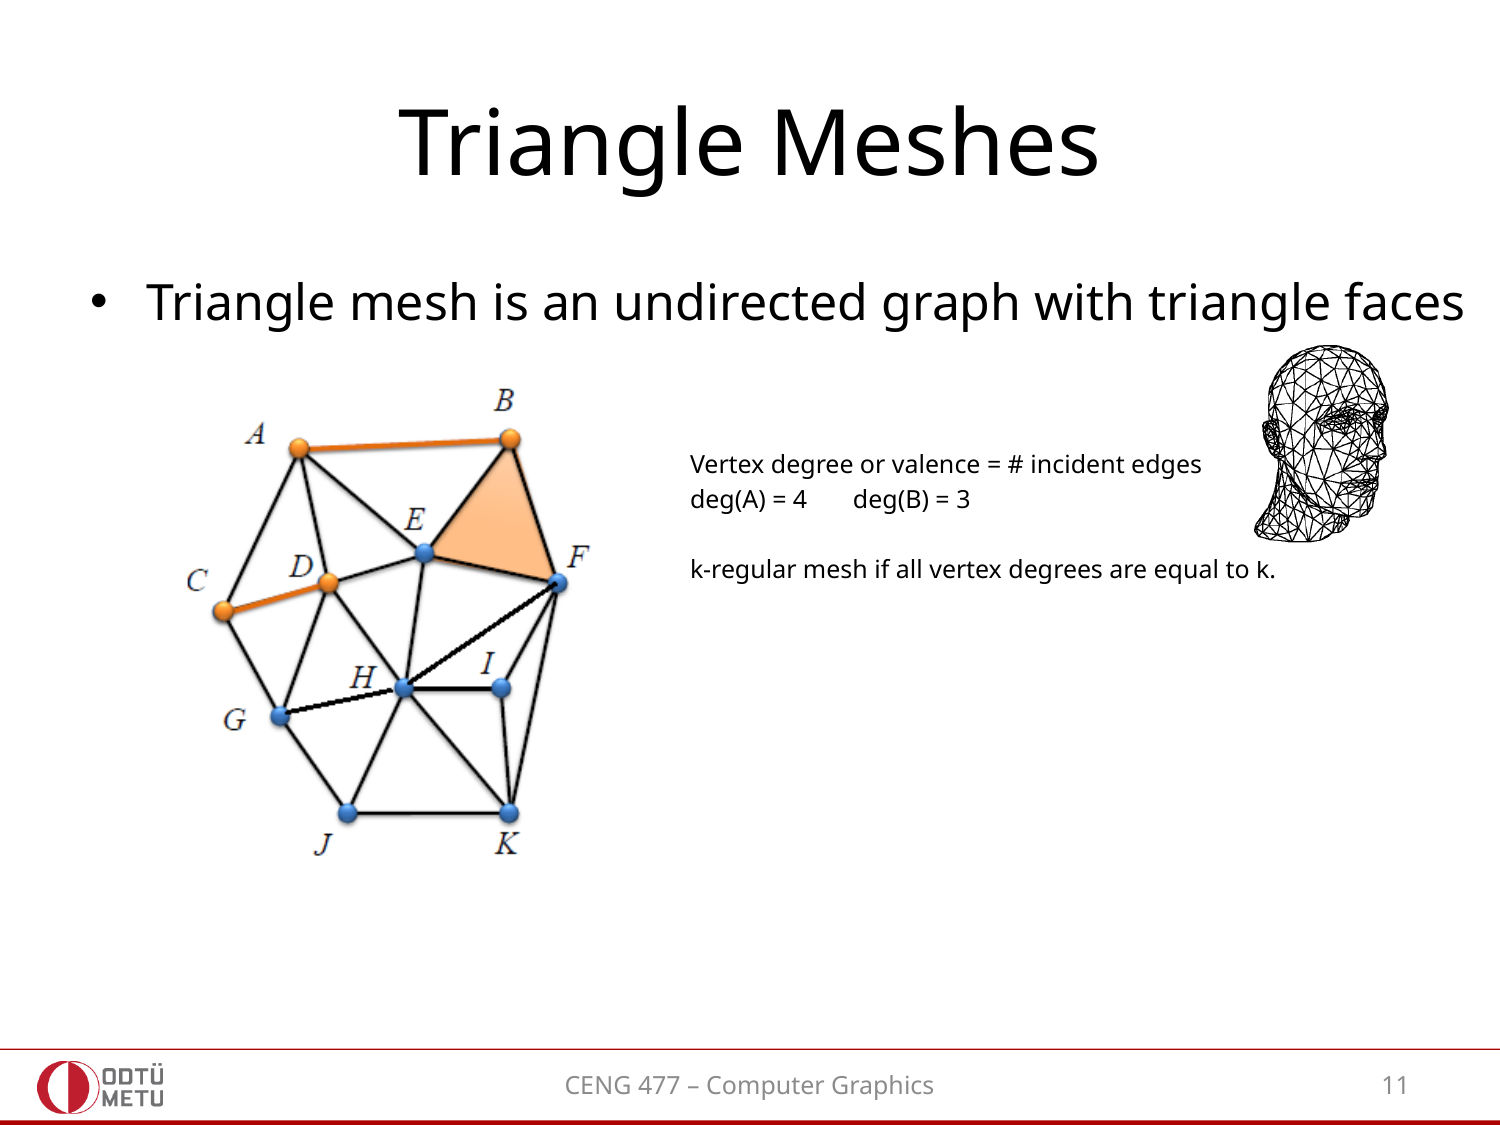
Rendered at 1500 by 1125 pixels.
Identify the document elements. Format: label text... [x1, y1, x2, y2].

title Triangle Meshes [75, 45, 1425, 233]
list Triangle mesh is an undirected graph with triangle faces Vertex degree or valence = # incident edges deg(A) = 4 deg(B) = 3 k-regular mesh if all vertex degrees are equal to k. [75, 262, 1488, 1005]
slide_number 11 [1074, 1056, 1425, 1117]
picture [174, 372, 594, 895]
footer CENG 477 – Computer Graphics [512, 1056, 988, 1117]
picture [37, 1061, 163, 1114]
picture [1232, 333, 1397, 561]
